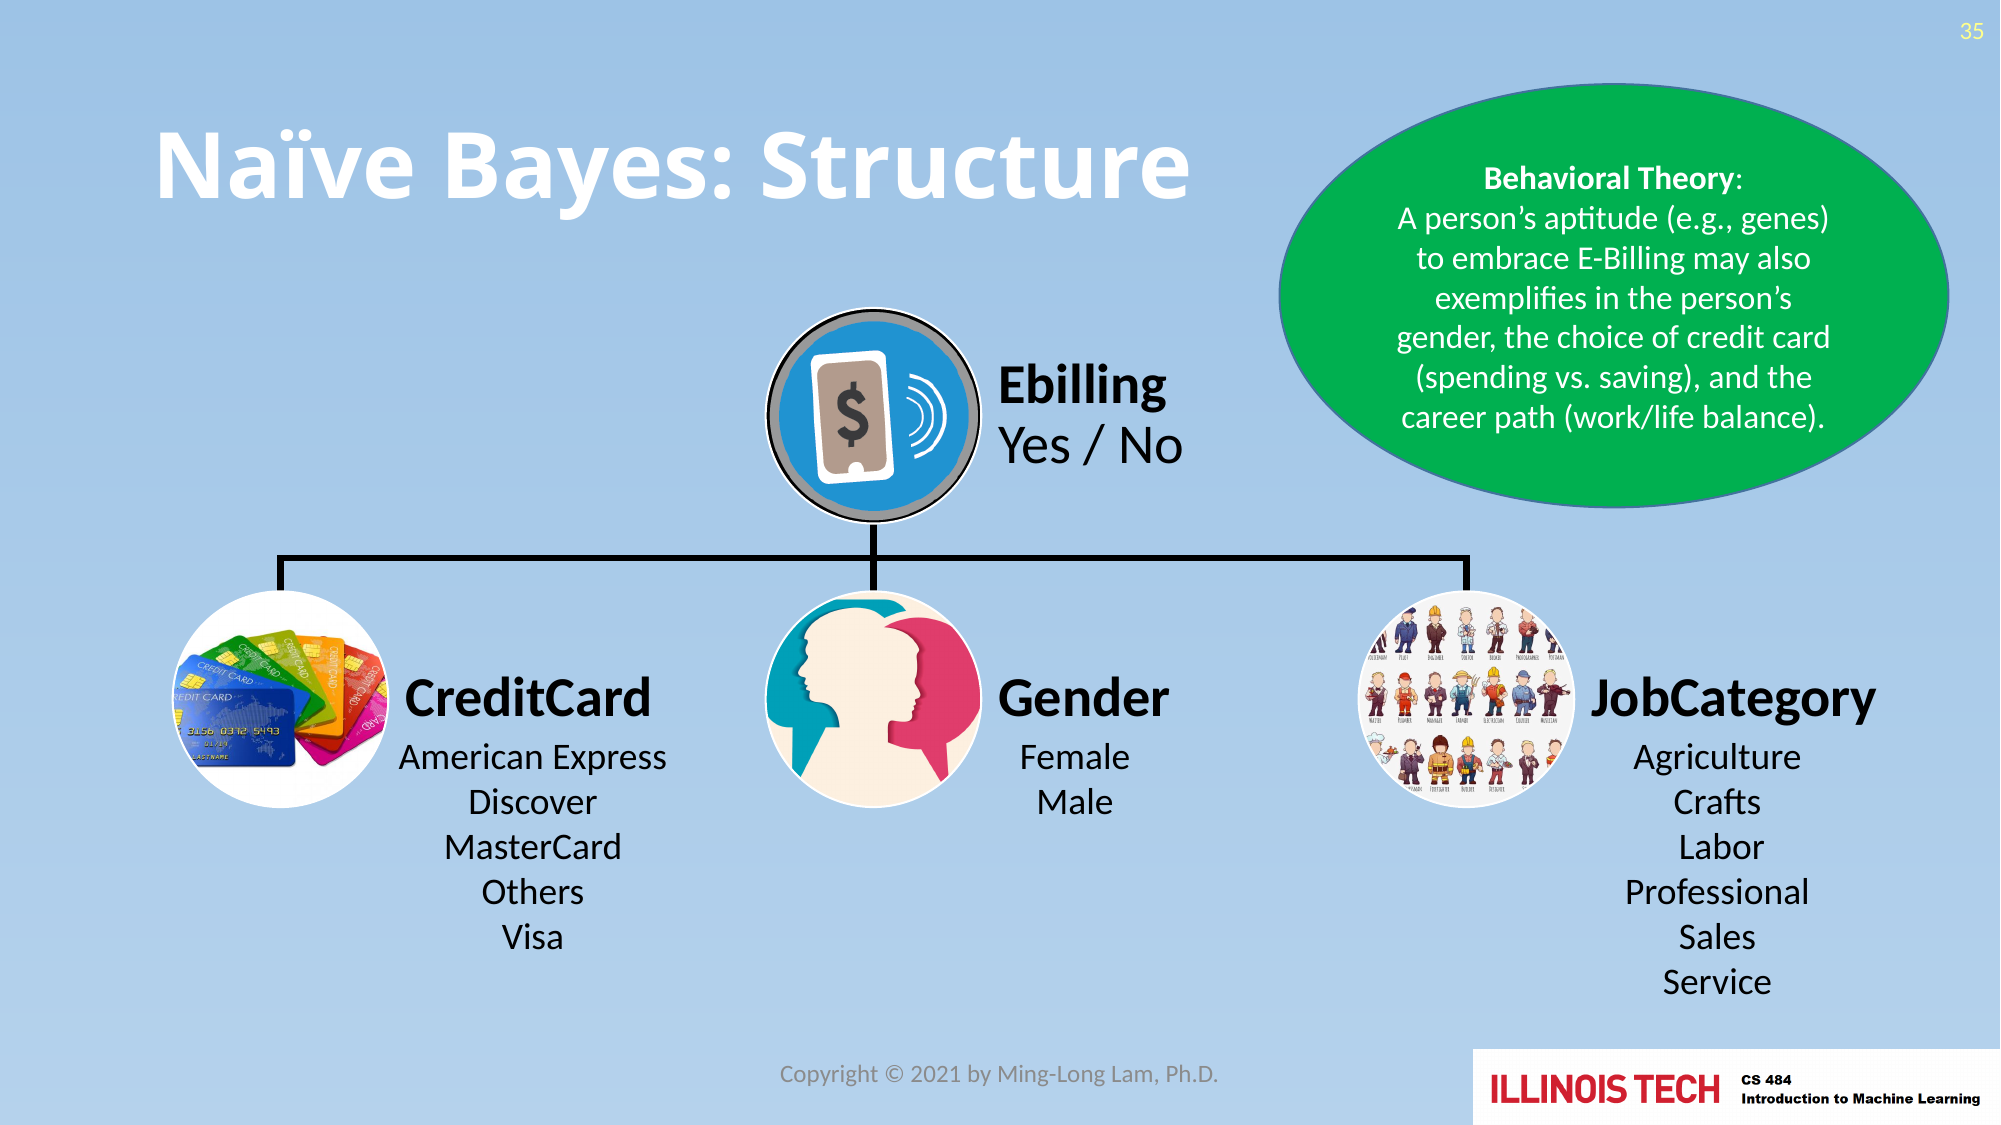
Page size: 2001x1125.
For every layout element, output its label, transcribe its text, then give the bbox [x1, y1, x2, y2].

picture [1473, 1049, 2000, 1125]
footer Copyright © 2021 by Ming-Long Lam, Ph.D. [662, 1042, 1338, 1103]
text_box Behavioral Theory: A person’s aptitude (e.g., genes) to embrace E-Billing may also exemplifies in the person’s gender, the choice of credit card (spending vs. saving), and the career path (work/life balance). [1314, 83, 1950, 409]
slide_number 35 [1550, 0, 2000, 60]
title Naïve Bayes: Structure [137, 59, 1863, 278]
text_box Agriculture Crafts Labor Professional Sales Service [1558, 915, 1877, 1010]
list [172, 200, 1898, 915]
text_box American Express Discover MasterCard Others Visa [374, 915, 693, 965]
